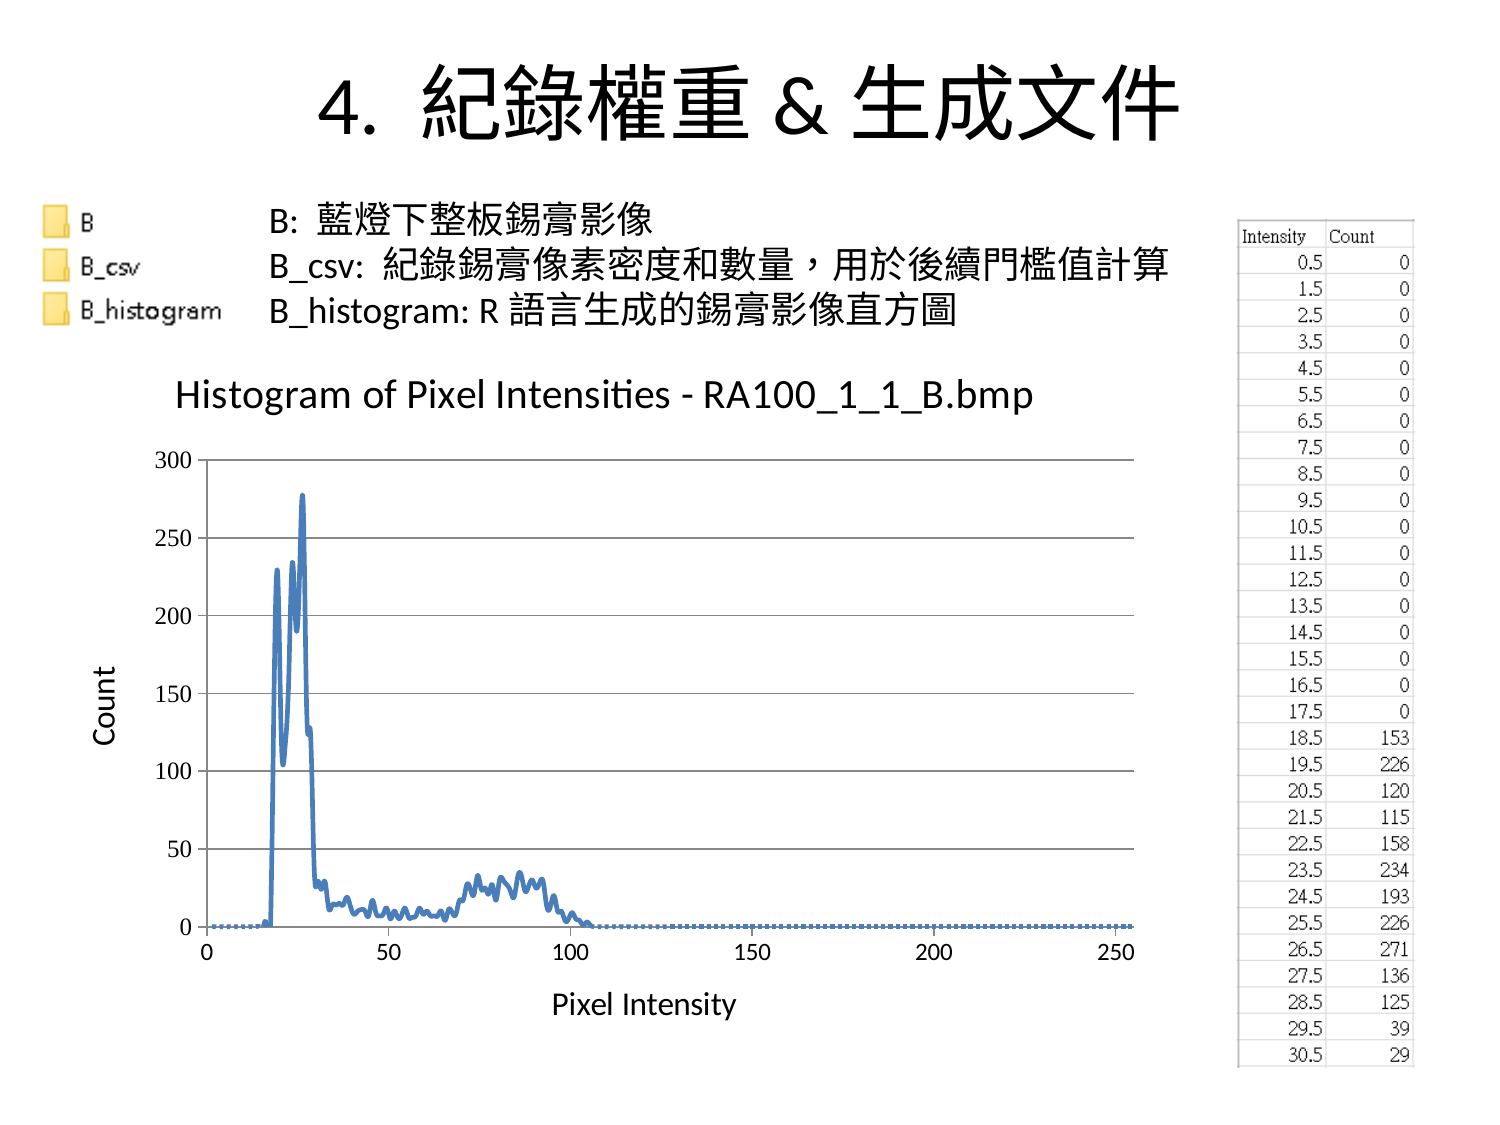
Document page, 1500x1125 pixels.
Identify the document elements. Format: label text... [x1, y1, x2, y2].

text_box 4. 紀錄權重&生成文件 [0, 7, 1500, 195]
chart [52, 342, 1157, 1059]
text_box B: 藍燈下整板錫膏影像 B_csv: 紀錄錫膏像素密度和數量，用於後續門檻值計算 B_histogram: R語言生成的錫膏影像直方圖 [254, 189, 1185, 339]
picture [29, 197, 255, 332]
picture [1237, 219, 1415, 1069]
